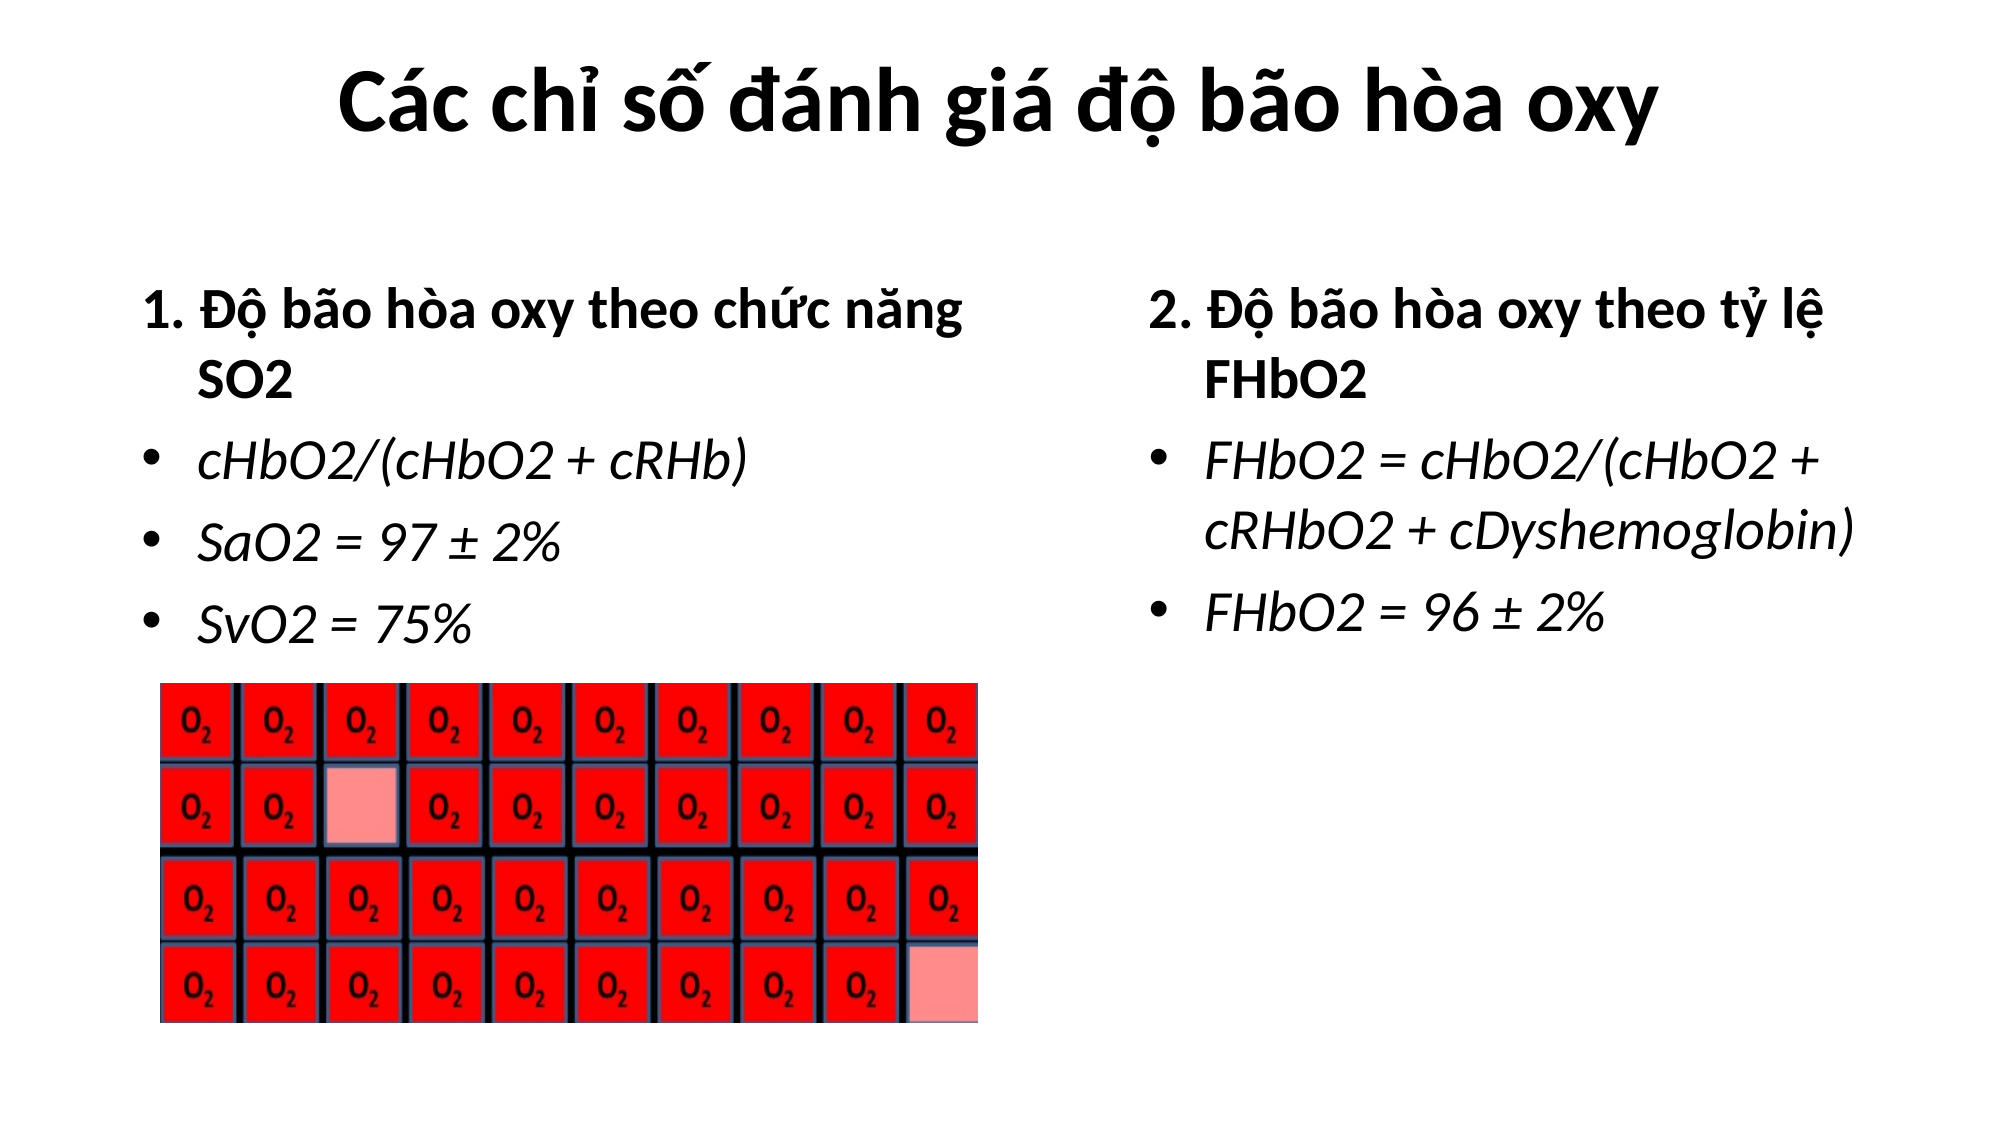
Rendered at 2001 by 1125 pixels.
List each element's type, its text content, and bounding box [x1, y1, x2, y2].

picture [160, 683, 978, 1023]
list 2. Độ bão hòa oxy theo tỷ lệ FHbO2 FHbO2 = cHbO2/(cHbO2 + cRHbO2 + cDyshemoglobin) FHbO2 = 96 ± 2% [1133, 262, 1884, 1005]
title Các chỉ số đánh giá độ bão hòa oxy [99, 45, 1900, 144]
list 1. Độ bão hòa oxy theo chức năng SO2 cHbO2/(cHbO2 + cRHb) SaO2 = 97 ± 2% SvO2 = 75% [126, 262, 995, 1005]
